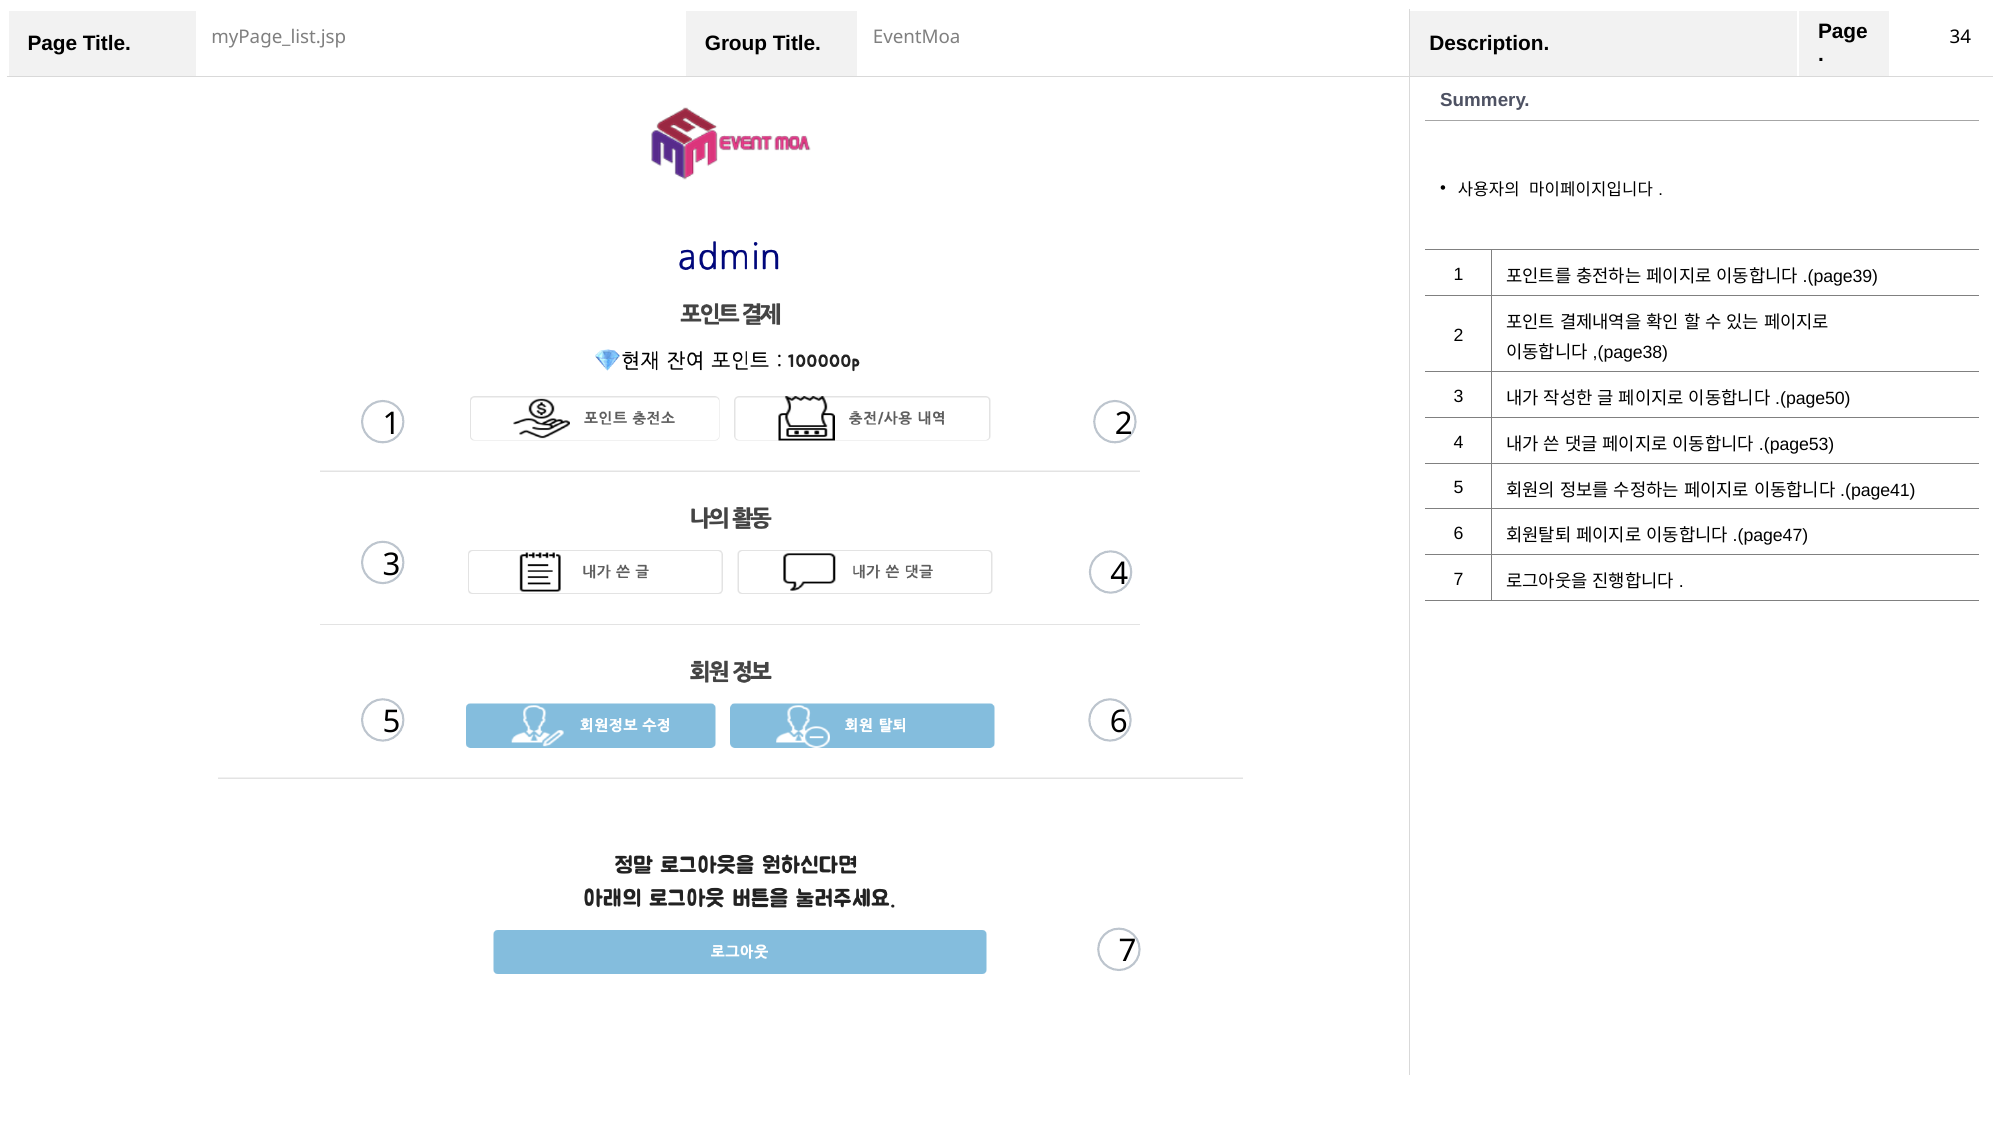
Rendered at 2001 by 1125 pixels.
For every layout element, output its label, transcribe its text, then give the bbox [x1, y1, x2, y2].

table_cell 회원의 정보를 수정하는 페이지로 이동합니다.(page41) [1492, 464, 1979, 508]
table_cell 회원탈퇴 페이지로 이동합니다.(page47) [1492, 509, 1979, 554]
picture [150, 77, 1287, 1067]
table_cell 사용자의 마이페이지입니다. [1425, 121, 1979, 249]
table_cell 포인트 결제내역을 확인 할 수 있는 페이지로 이동합니다,(page38) [1492, 296, 1979, 371]
table_cell 1 [1425, 250, 1491, 295]
table_cell 포인트를 충전하는 페이지로 이동합니다.(page39) [1492, 250, 1979, 295]
list EventMoa [858, 18, 1405, 55]
table_cell 5 [1425, 464, 1491, 508]
table_cell 3 [1425, 372, 1491, 417]
table_cell 4 [1425, 418, 1491, 463]
table_header Summery. [1425, 78, 1979, 120]
table_cell 2 [1425, 296, 1491, 371]
table_cell 로그아웃을 진행합니다. [1492, 555, 1979, 600]
text_box 34 [1934, 17, 1986, 55]
table_cell 7 [1425, 555, 1491, 600]
table_cell 내가 쓴 댓글 페이지로 이동합니다.(page53) [1492, 418, 1979, 463]
table_cell 내가 작성한 글 페이지로 이동합니다.(page50) [1492, 372, 1979, 417]
table_cell 6 [1425, 509, 1491, 554]
list myPage_list.jsp [196, 18, 684, 55]
